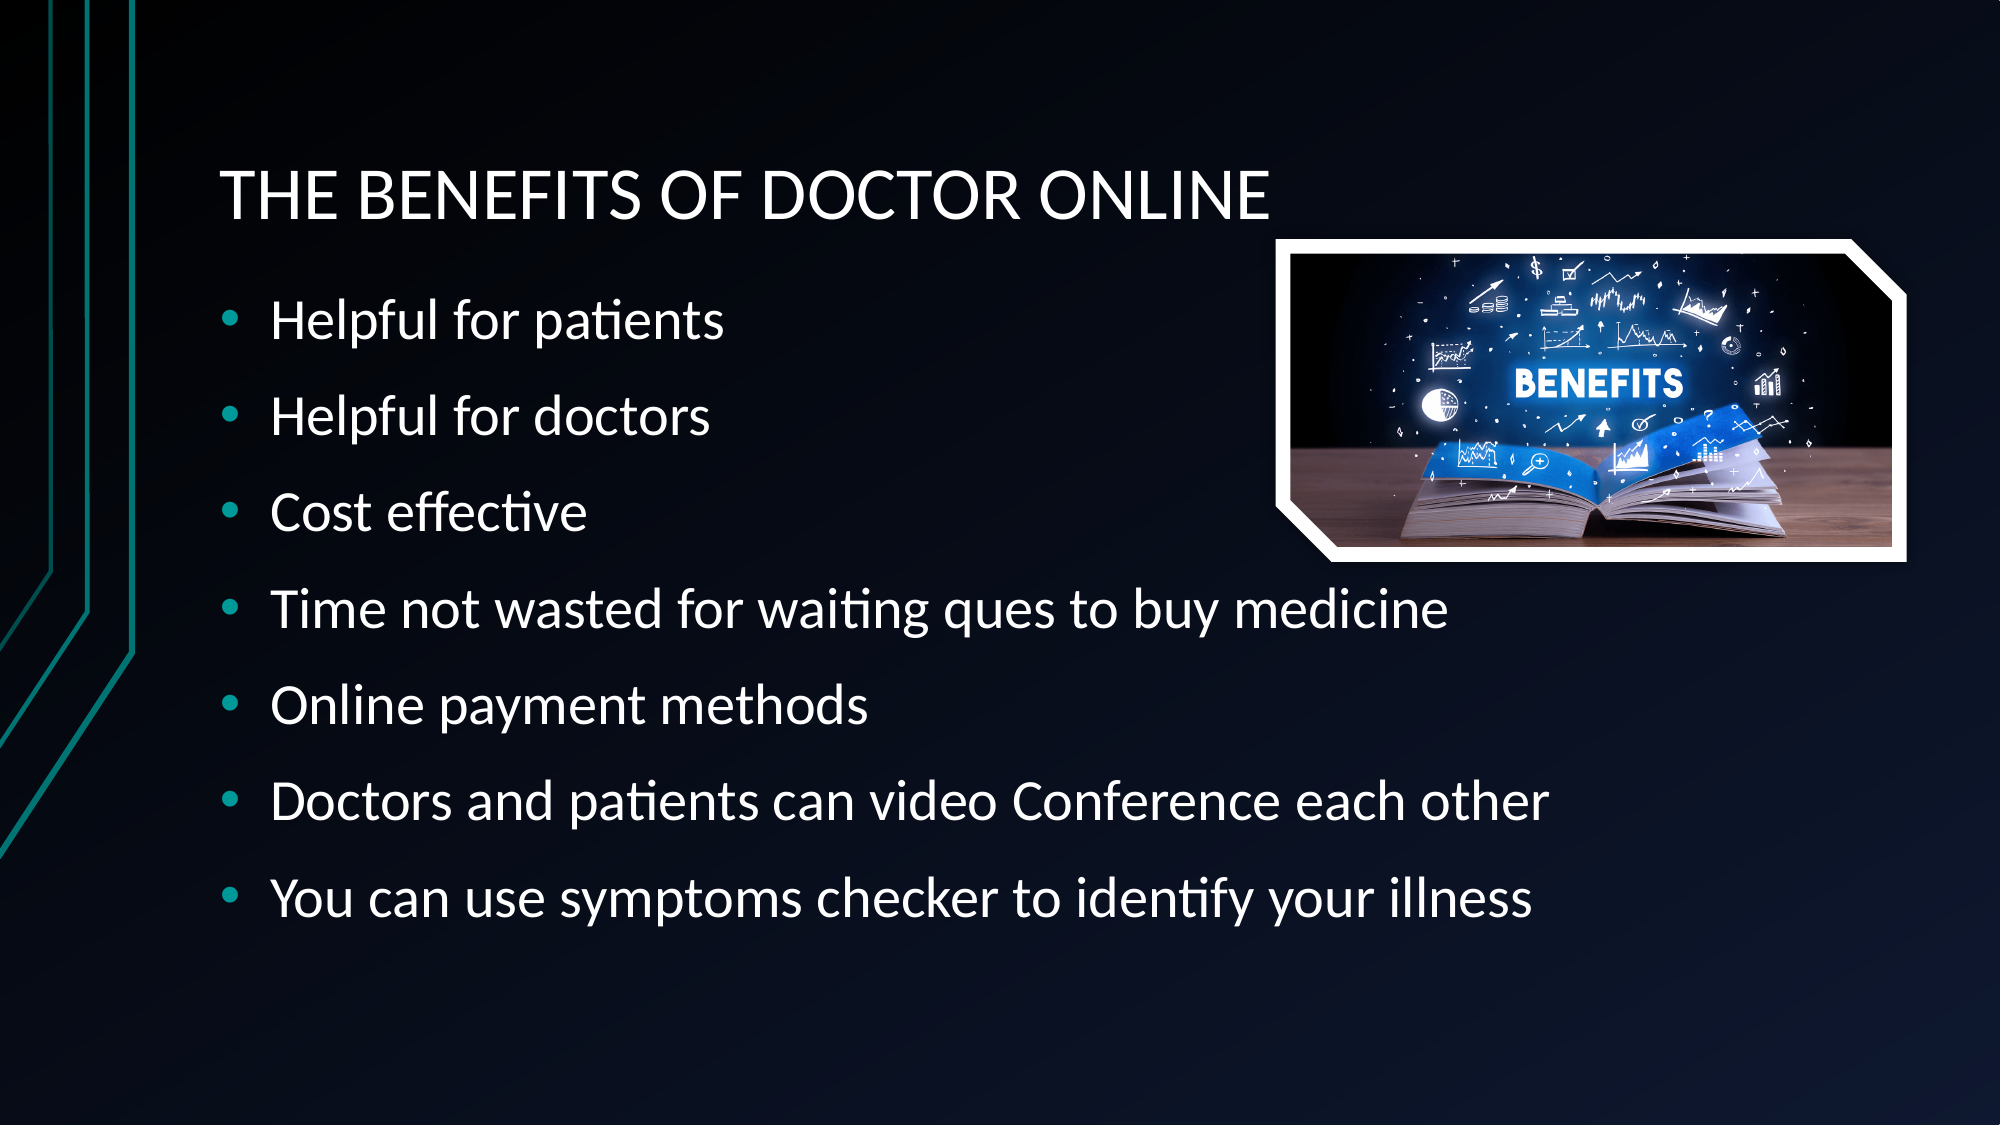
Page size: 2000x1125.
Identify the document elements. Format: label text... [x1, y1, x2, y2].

picture [1282, 246, 1900, 555]
list Helpful for patients Helpful for doctors Cost effective Time not wasted for waiting ques to buy medicine Online payment methods Doctors and patients can video Conference each other You can use symptoms checker to identify your illness [199, 279, 1900, 1012]
title THE BENEFITS OF DOCTOR ONLINE [199, 45, 1900, 246]
